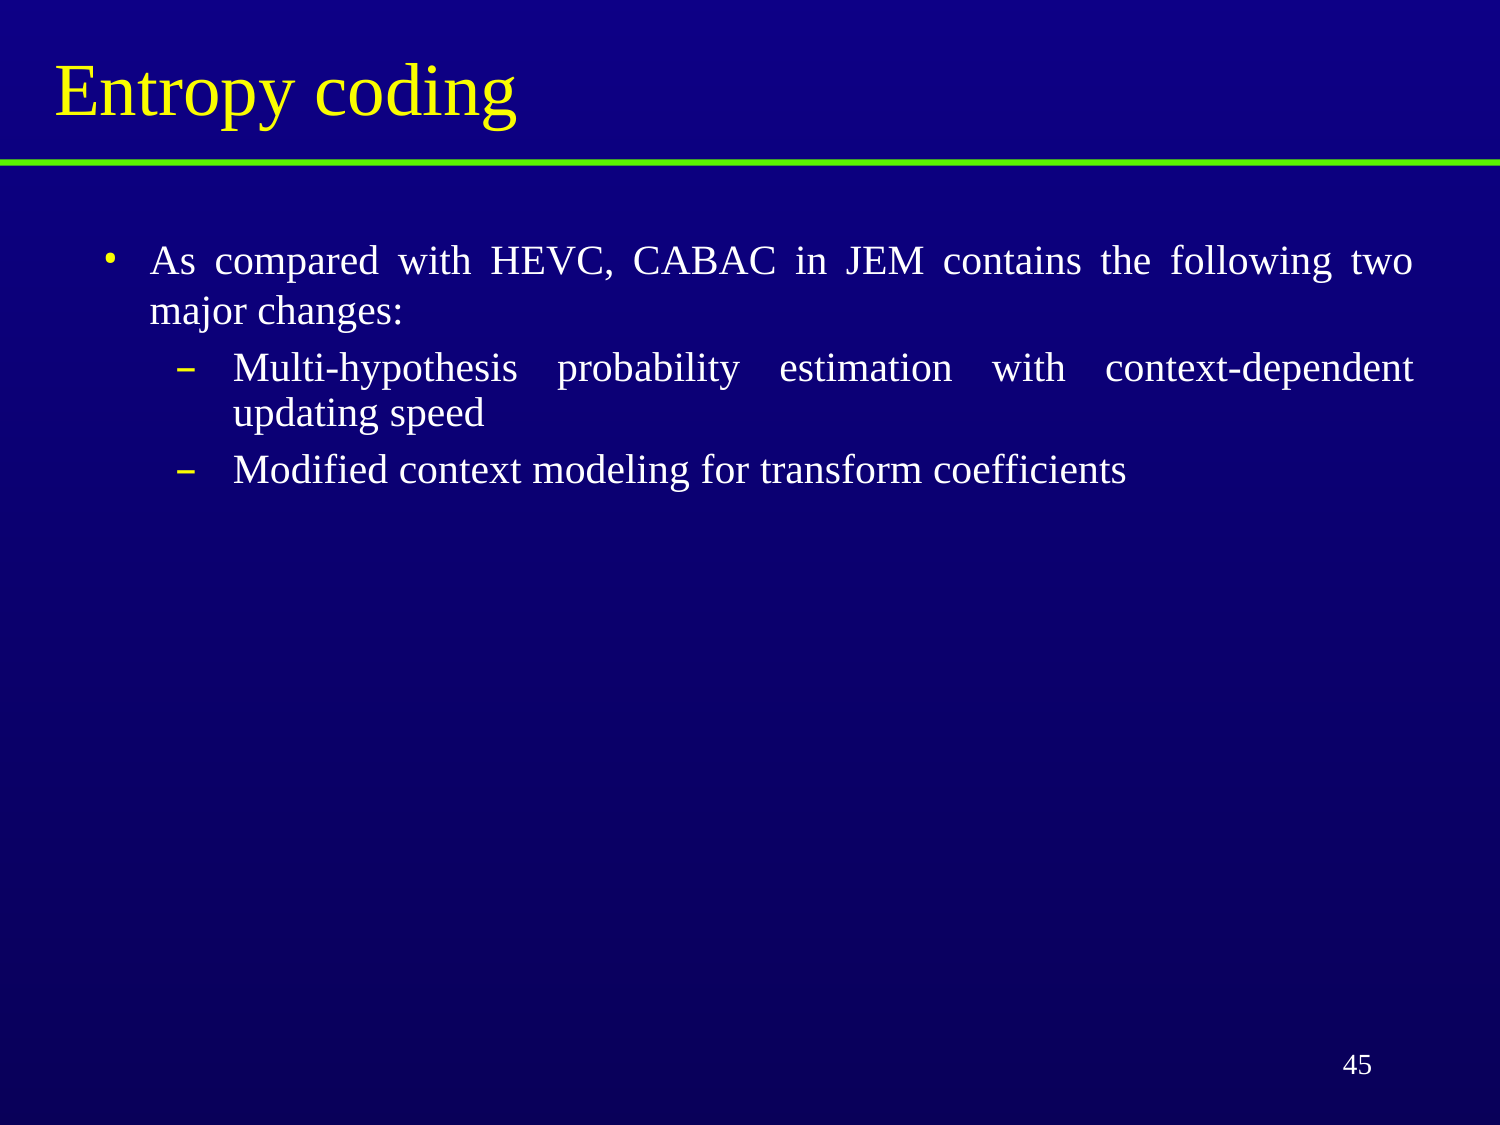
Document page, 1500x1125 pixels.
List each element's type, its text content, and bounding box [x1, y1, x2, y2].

list As compared with HEVC, CABAC in JEM contains the following two major changes: Multi-hypothesis probability estimation with context-dependent updating speed Modified context modeling for transform coefficients [87, 224, 1430, 1002]
title Entropy coding [39, 46, 1459, 136]
slide_number 45 [1074, 1024, 1388, 1101]
